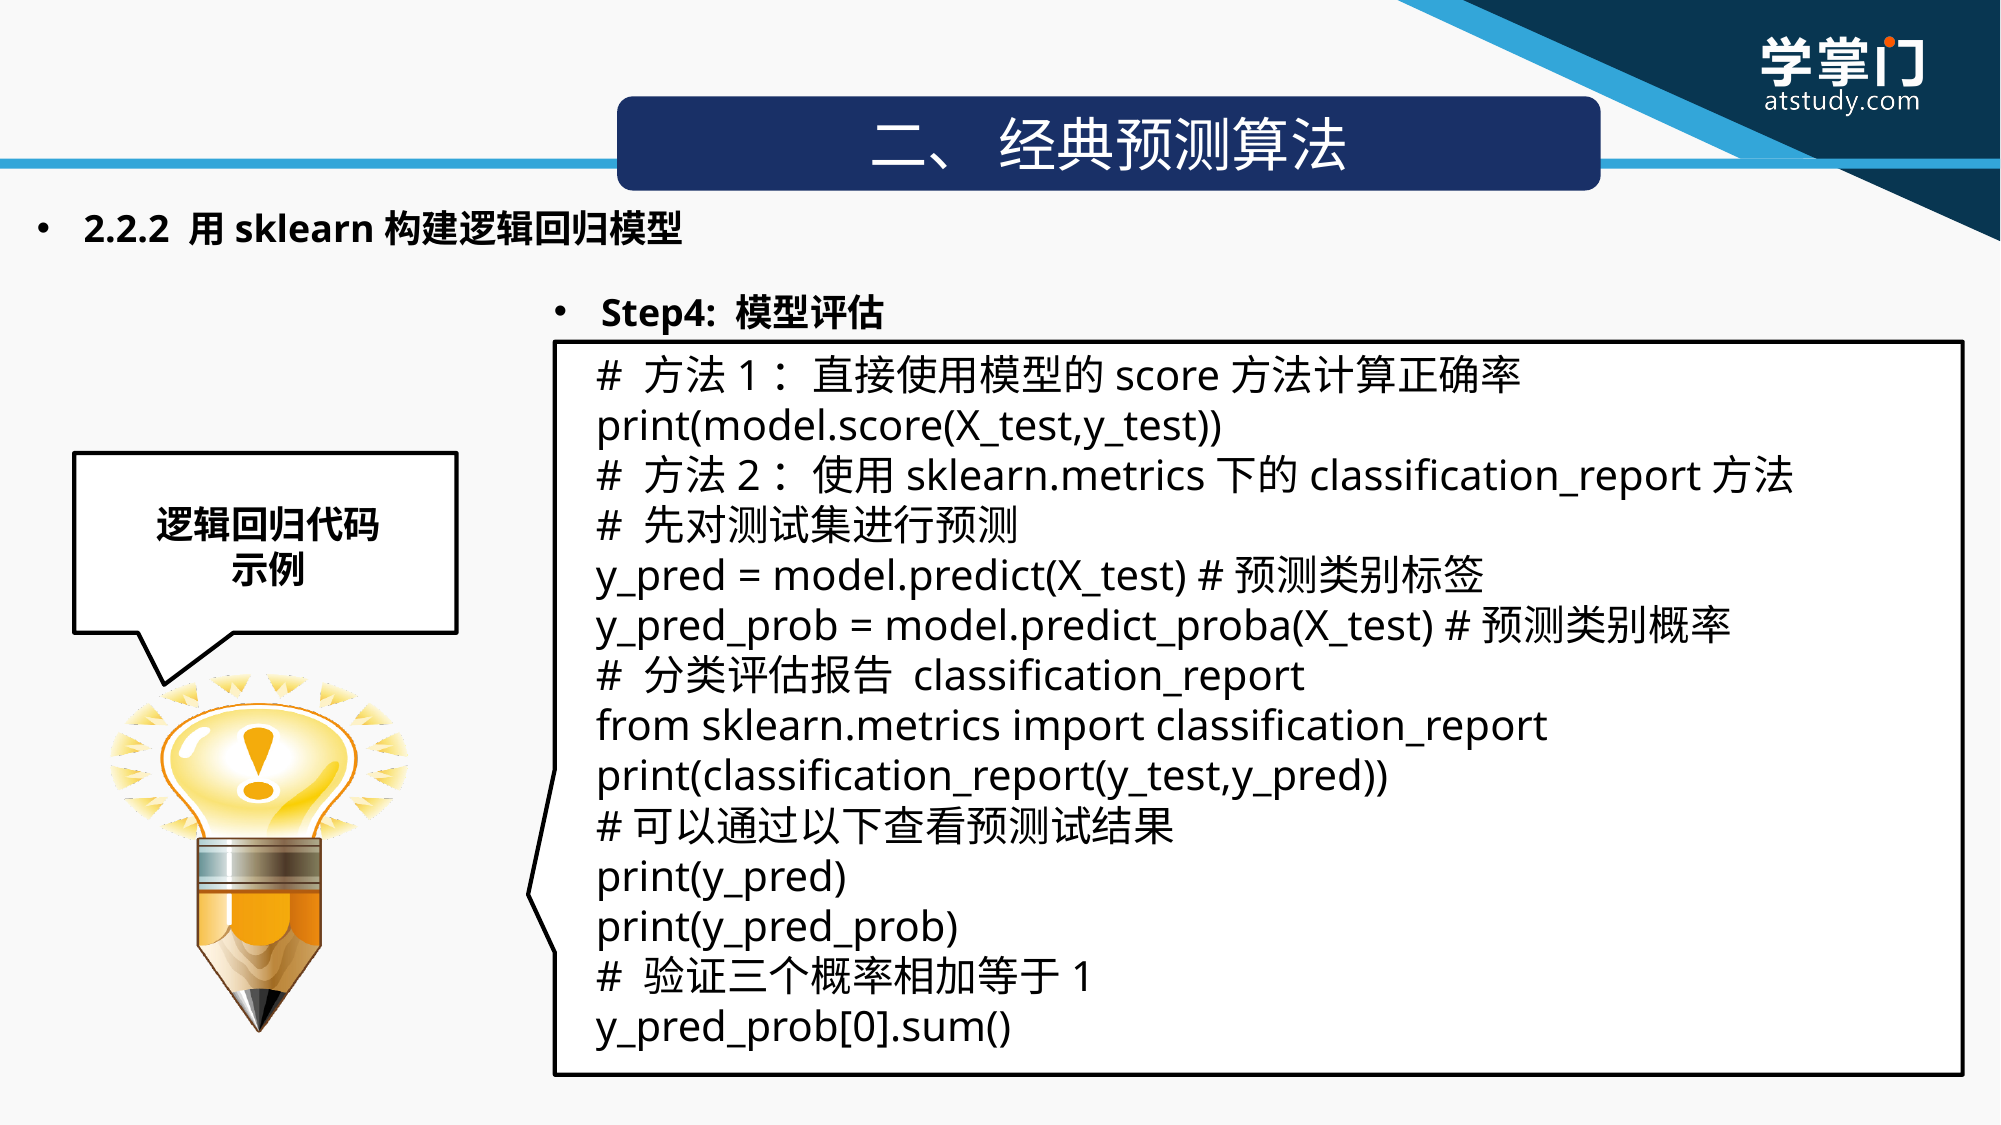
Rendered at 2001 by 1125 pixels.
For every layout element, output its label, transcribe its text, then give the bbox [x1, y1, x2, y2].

picture [109, 673, 408, 1037]
text_box # 方法1：直接使用模型的score方法计算正确率 print(model.score(X_test,y_test)) # 方法2：使用sklearn.metrics下的classification_report方法 # 先对测试集进行预测 y_pred = model.predict(X_test) #预测类别标签 y_pred_prob = model.predict_proba(X_test) #预测类别概率 # 分类评估报告 classification_report from sklearn.metrics import classification_report print(classification_report(y_test,y_pred)) #可以通过以下查看预测试结果 print(y_pred) print(y_pred_prob) # 验证三个概率相加等于1 y_pred_prob[0].sum() [580, 341, 1879, 1057]
text_box [72, 450, 459, 671]
text_box [526, 339, 1965, 1077]
text_box 逻辑回归代码示例 [129, 494, 408, 599]
text_box 二、 经典预测算法 [615, 94, 1603, 193]
picture [1745, 17, 1938, 126]
text_box 2.2.2 用sklearn构建逻辑回归模型 [22, 197, 699, 258]
text_box Step4: 模型评估 [539, 281, 900, 341]
